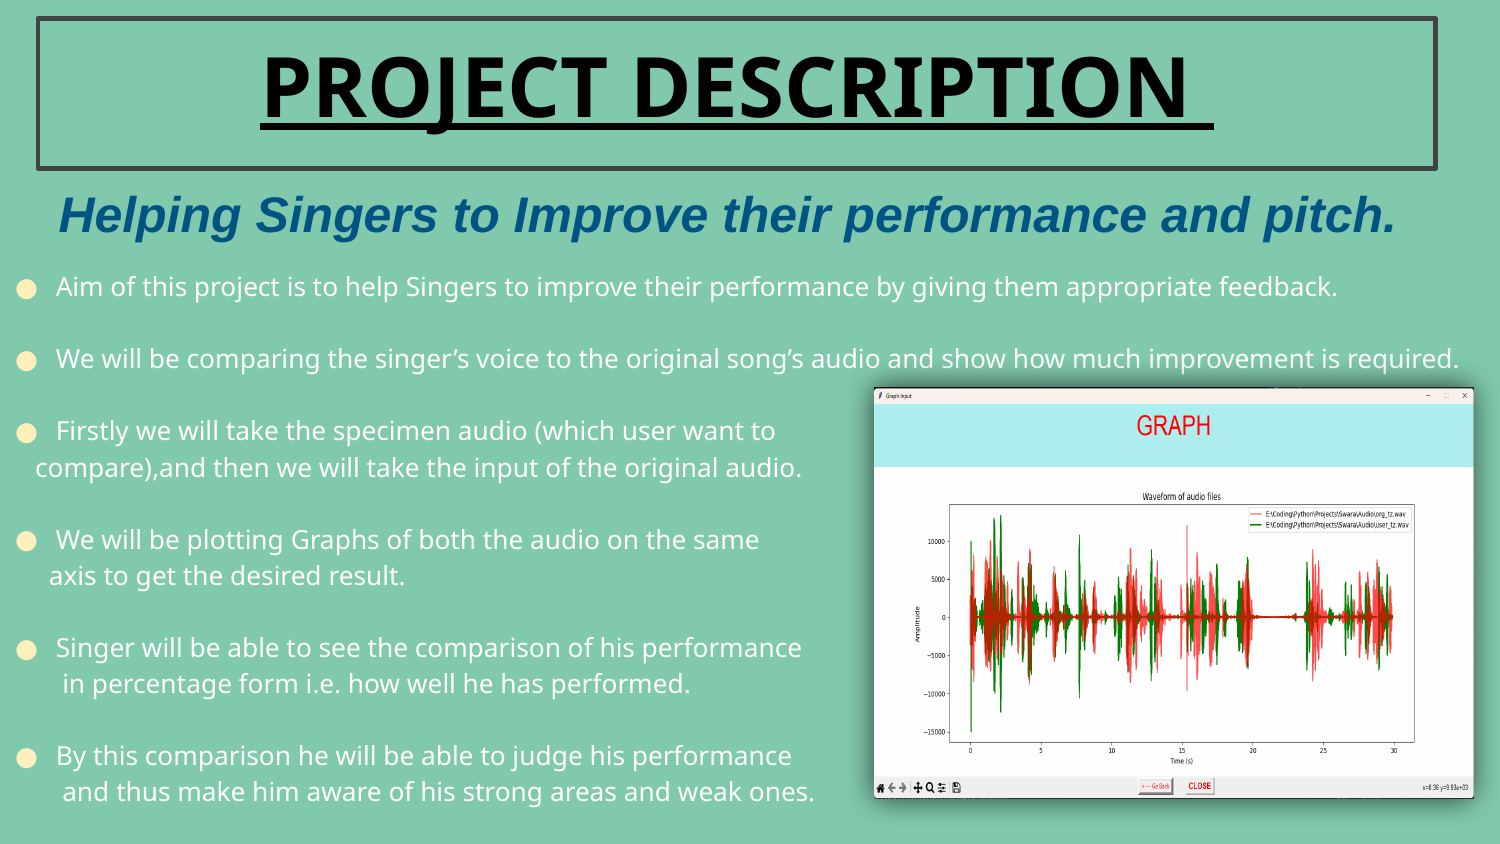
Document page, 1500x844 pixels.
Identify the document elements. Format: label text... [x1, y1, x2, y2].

text_box Helping Singers to Improve their performance and pitch. [43, 174, 1414, 250]
title PROJECT DESCRIPTION [38, 18, 1436, 169]
picture [874, 386, 1474, 800]
list Aim of this project is to help Singers to improve their performance by giving them appropriate feedback. We will be comparing the singer’s voice to the original song’s audio and show how much improvement is required. Firstly we will take the specimen audio (which user want to compare),and then we will take the input of the original audio. We will be plotting Graphs of both the audio on the same axis to get the desired result. Singer will be able to see the comparison of his performance in percentage form i.e. how well he has performed. By this comparison he will be able to judge his performance and thus make him aware of his strong areas and weak ones. [0, 250, 1492, 826]
